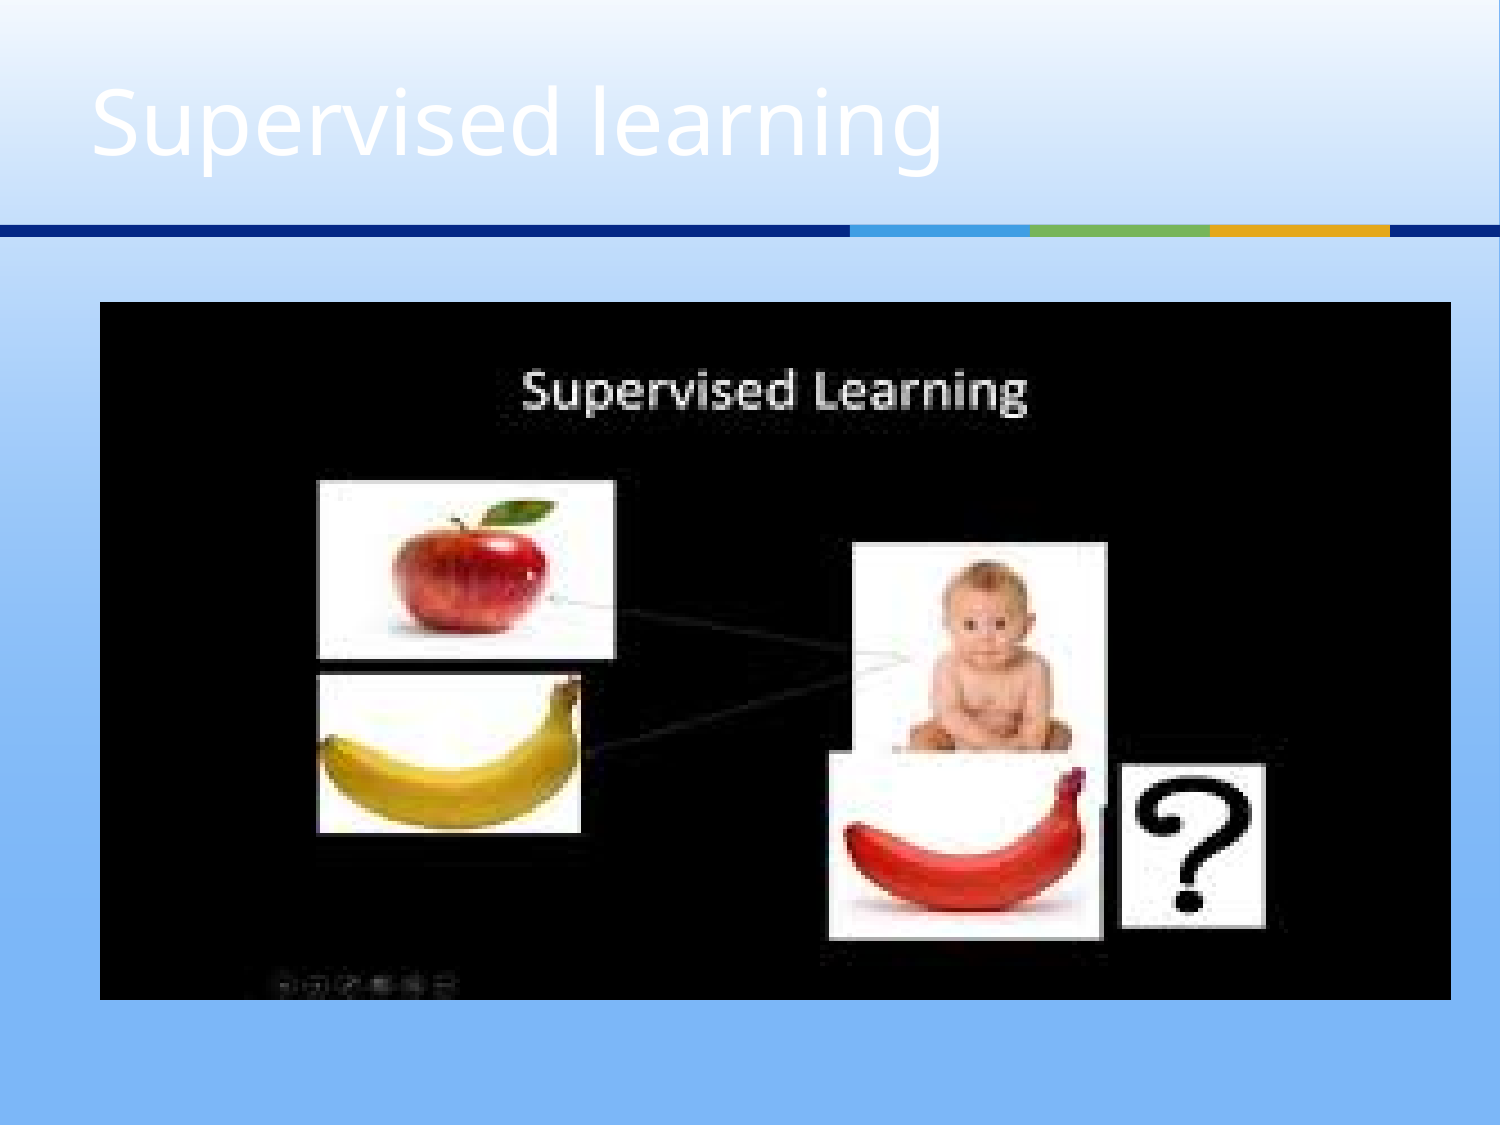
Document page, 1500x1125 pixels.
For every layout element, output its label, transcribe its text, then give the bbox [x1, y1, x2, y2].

title Supervised learning [75, 24, 1425, 213]
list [99, 302, 1451, 1001]
